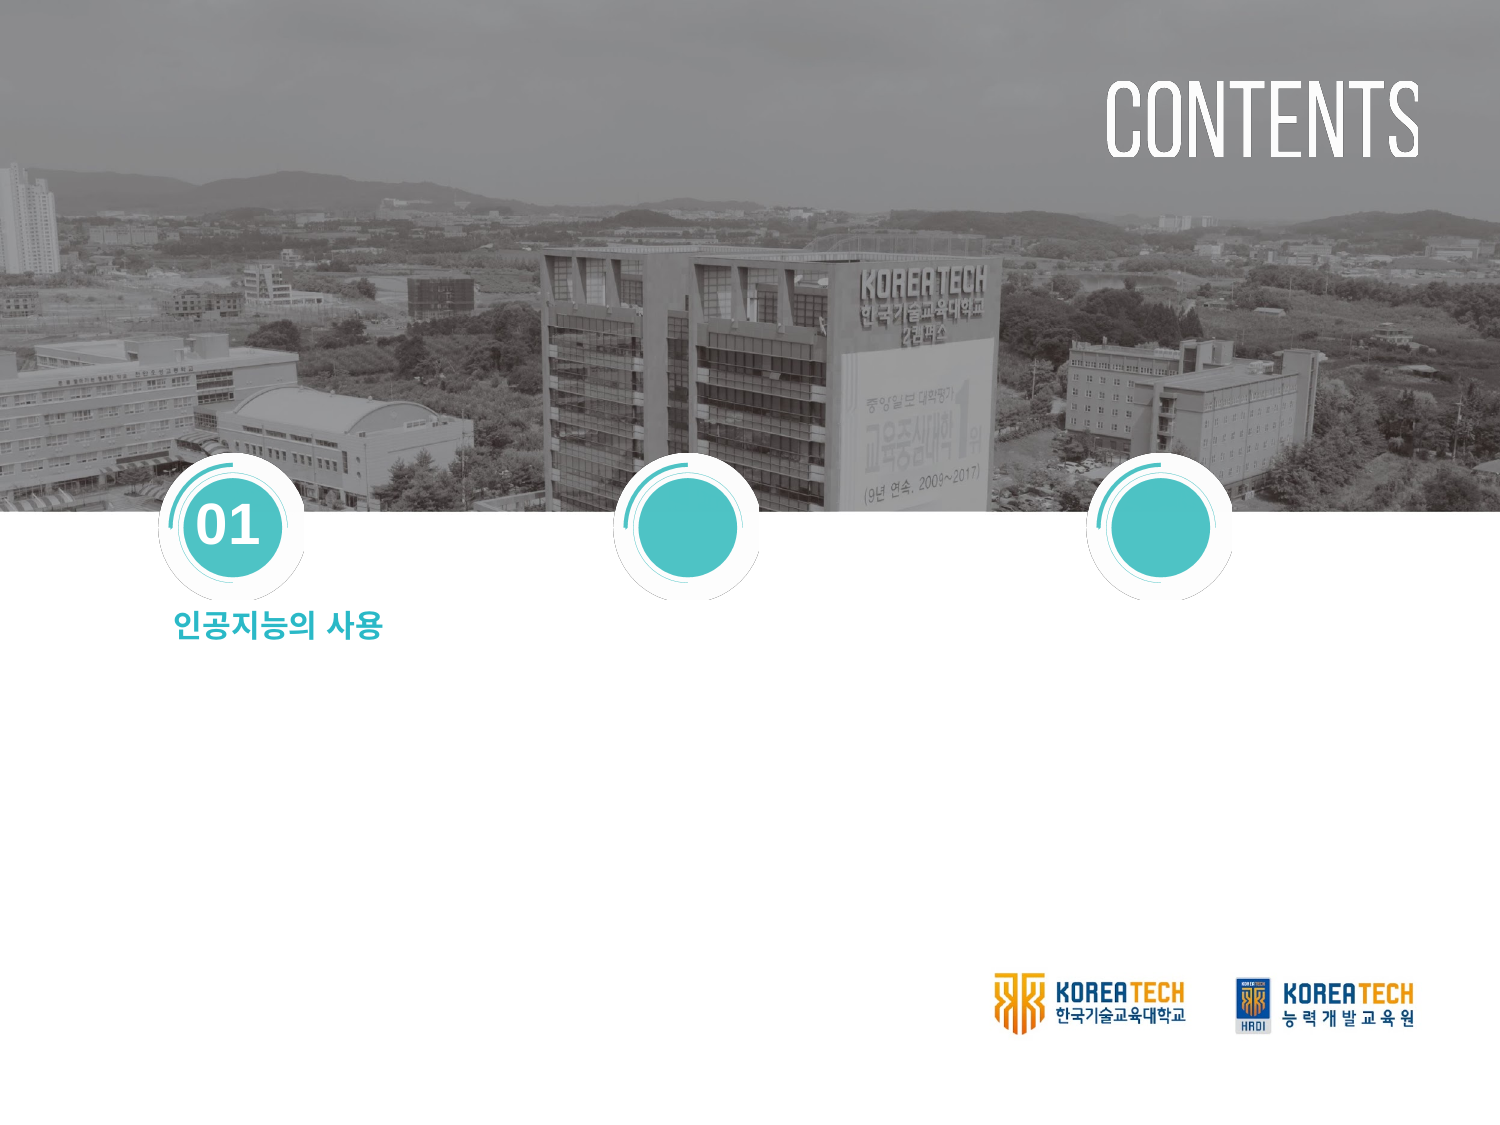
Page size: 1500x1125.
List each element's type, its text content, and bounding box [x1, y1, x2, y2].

text_box 인공지능의 사용 [159, 599, 422, 653]
picture [0, 0, 1500, 1125]
